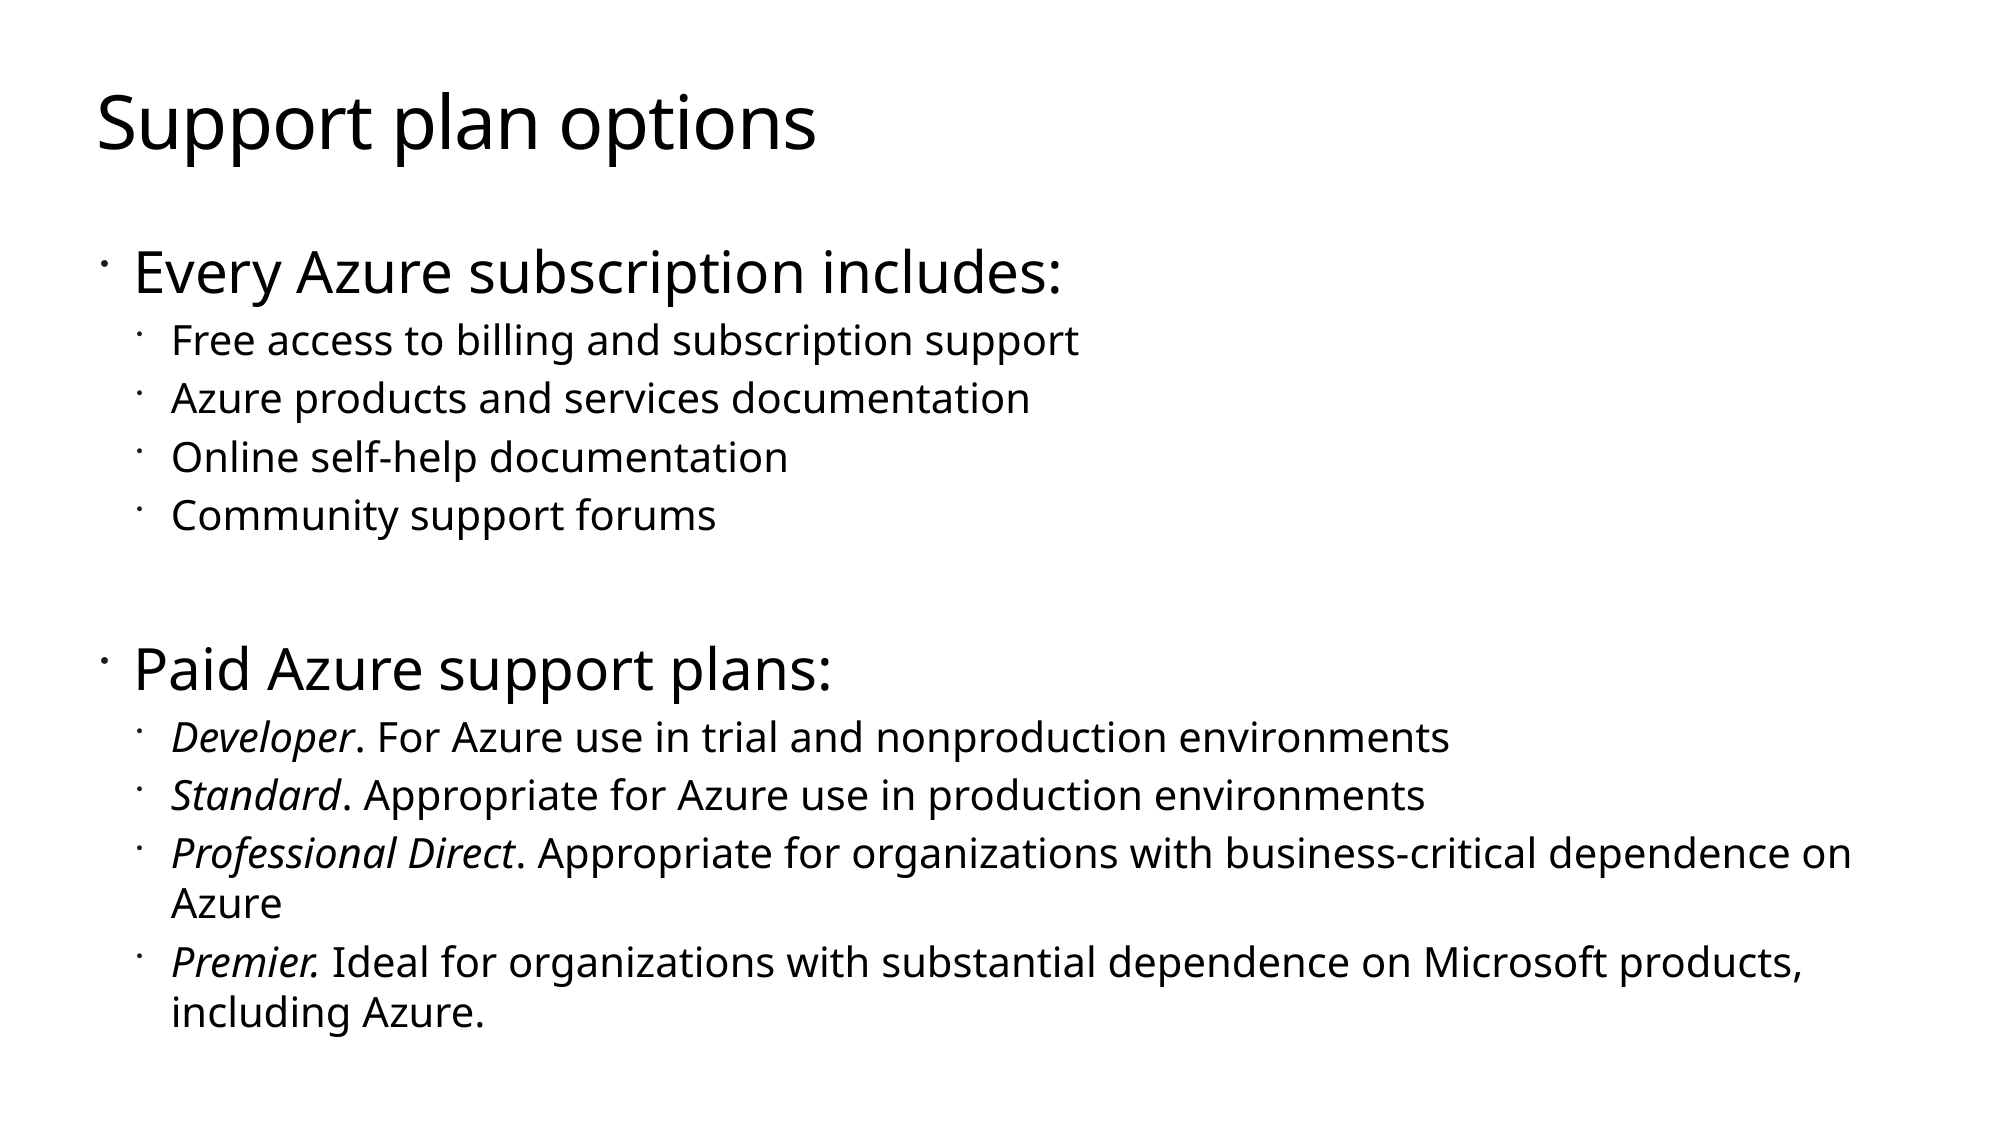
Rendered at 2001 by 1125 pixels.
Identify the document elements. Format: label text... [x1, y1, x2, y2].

title Support plan options [96, 75, 1904, 166]
list Every Azure subscription includes: Free access to billing and subscription support Azure products and services documentation Online self-help documentation Community support forums Paid Azure support plans: Developer. For Azure use in trial and nonproduction environments Standard. Appropriate for Azure use in production environments Professional Direct. Appropriate for organizations with business-critical dependence on Azure Premier. Ideal for organizations with substantial dependence on Microsoft products, including Azure. [95, 235, 1904, 1011]
